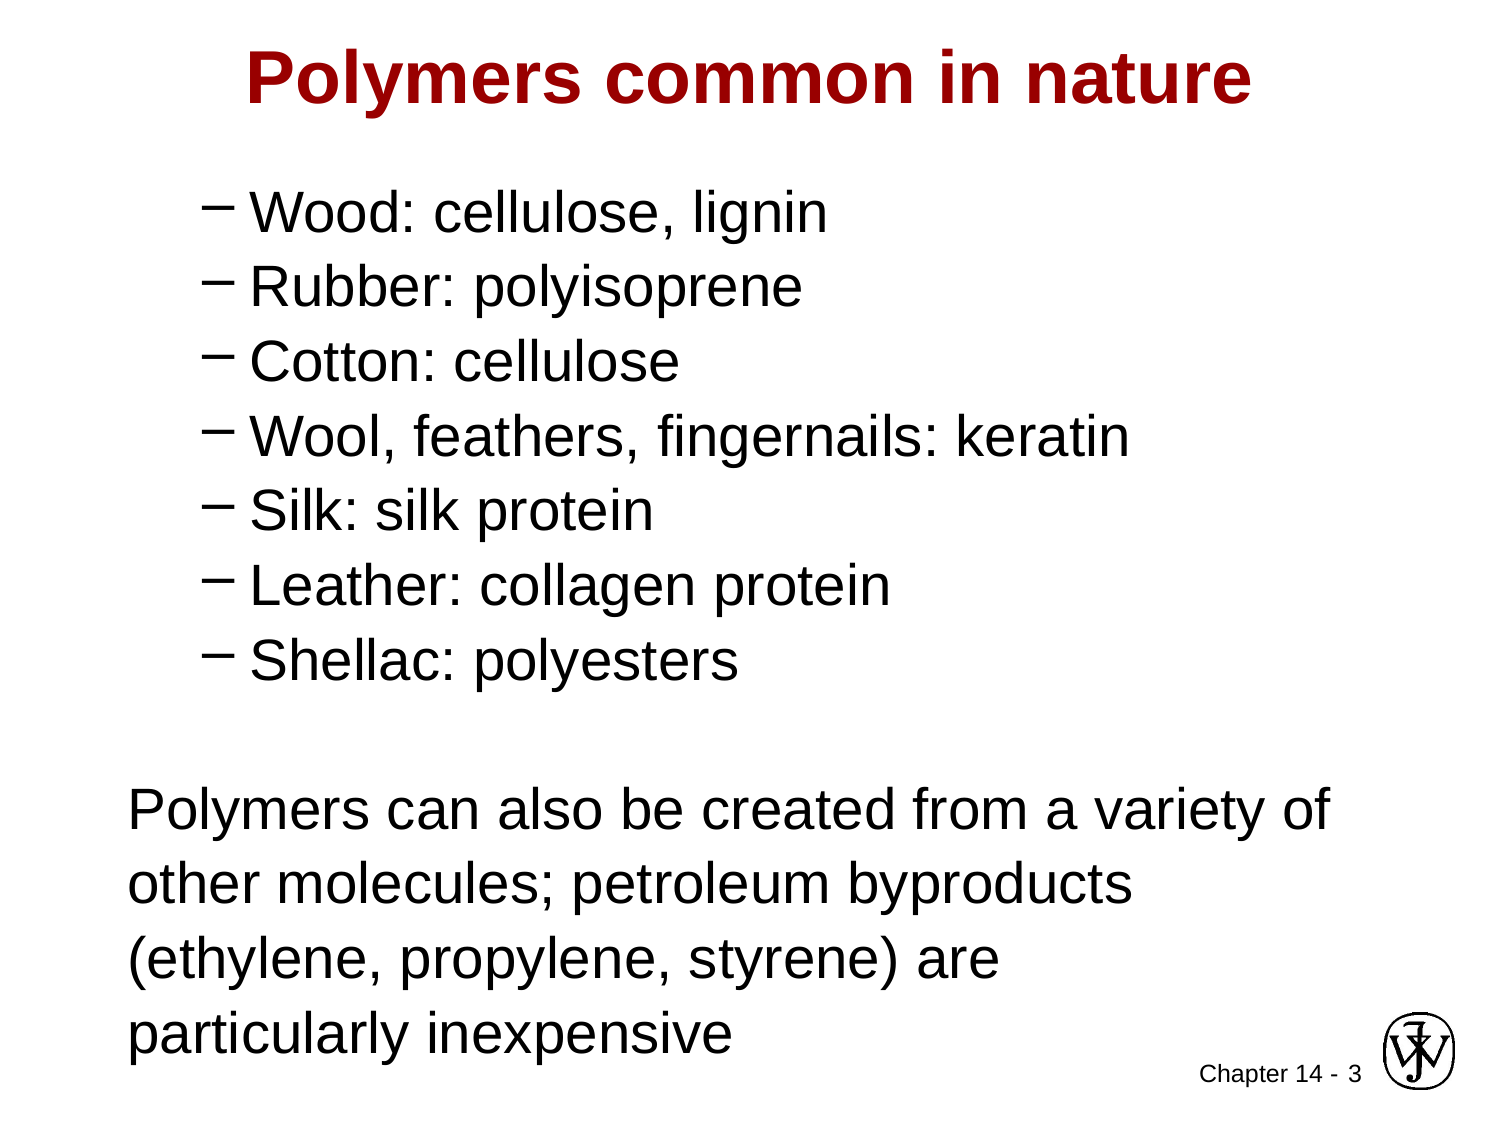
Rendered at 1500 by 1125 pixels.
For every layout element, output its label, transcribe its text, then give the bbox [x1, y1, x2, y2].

list Wood: cellulose, lignin Rubber: polyisoprene Cotton: cellulose Wool, feathers, fingernails: keratin Silk: silk protein Leather: collagen protein Shellac: polyesters Polymers can also be created from a variety of other molecules; petroleum byproducts (ethylene, propylene, styrene) are particularly inexpensive [112, 174, 1388, 977]
title Polymers common in nature [112, 29, 1388, 118]
picture [1383, 1012, 1455, 1090]
slide_number 3 [1258, 1050, 1453, 1110]
